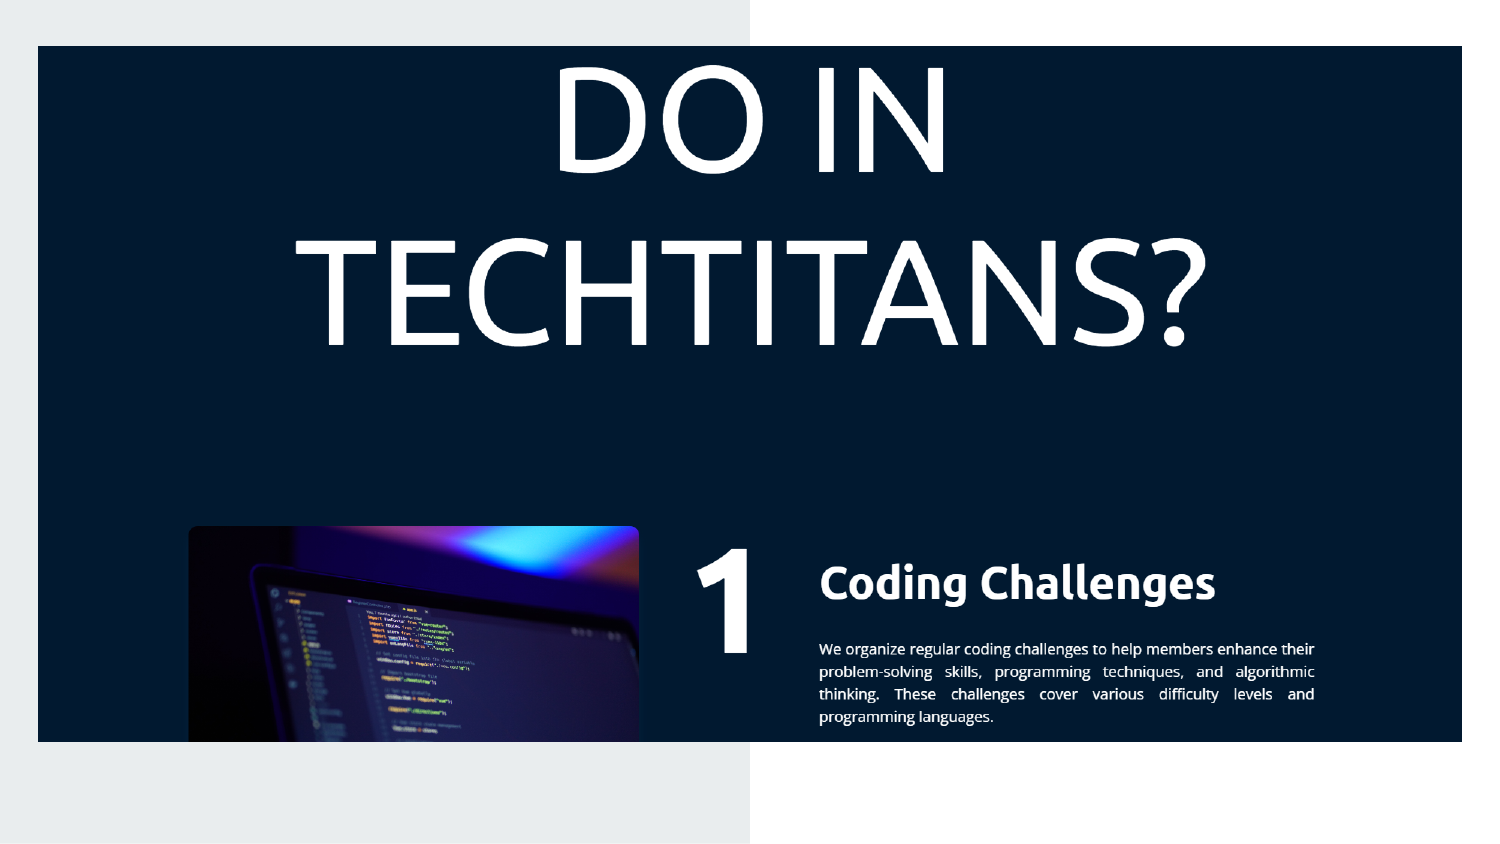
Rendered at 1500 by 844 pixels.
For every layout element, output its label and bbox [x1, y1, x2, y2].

picture [38, 46, 1462, 742]
